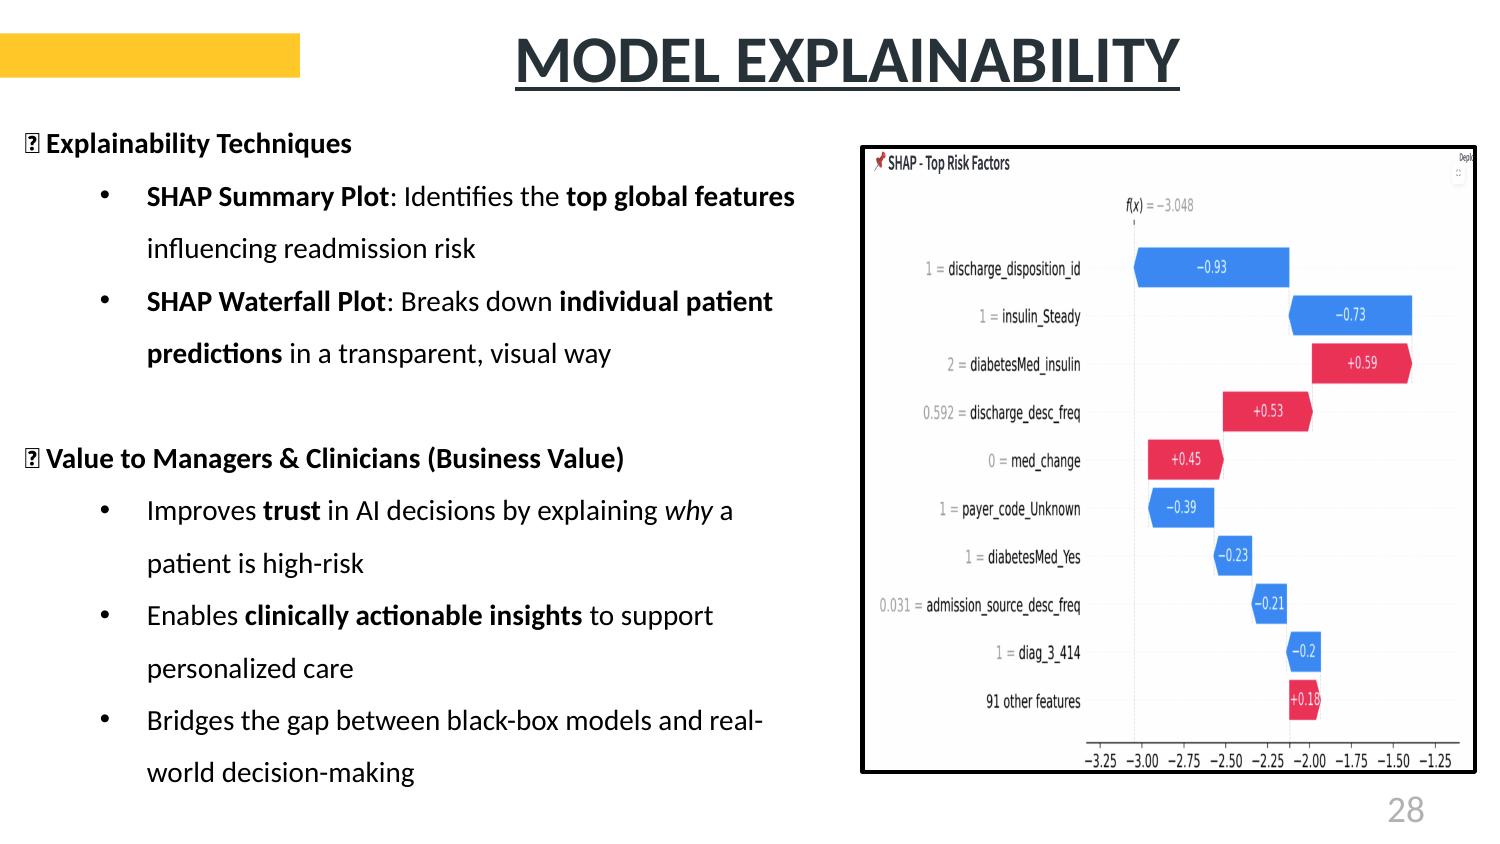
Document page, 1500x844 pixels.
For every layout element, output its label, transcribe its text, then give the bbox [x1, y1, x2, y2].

text_box [860, 145, 1477, 774]
title MODEL EXPLAINABILITY [512, 14, 1500, 158]
slide_number 28 [1080, 784, 1425, 827]
text_box [0, 33, 300, 78]
text_box 🧠 Explainability Techniques SHAP Summary Plot: Identifies the top global features influencing readmission risk SHAP Waterfall Plot: Breaks down individual patient predictions in a transparent, visual way 💼 Value to Managers & Clinicians (Business Value) Improves trust in AI decisions by explaining why a patient is high-risk Enables clinically actionable insights to support personalized care Bridges the gap between black-box models and real-world decision-making [24, 104, 800, 842]
